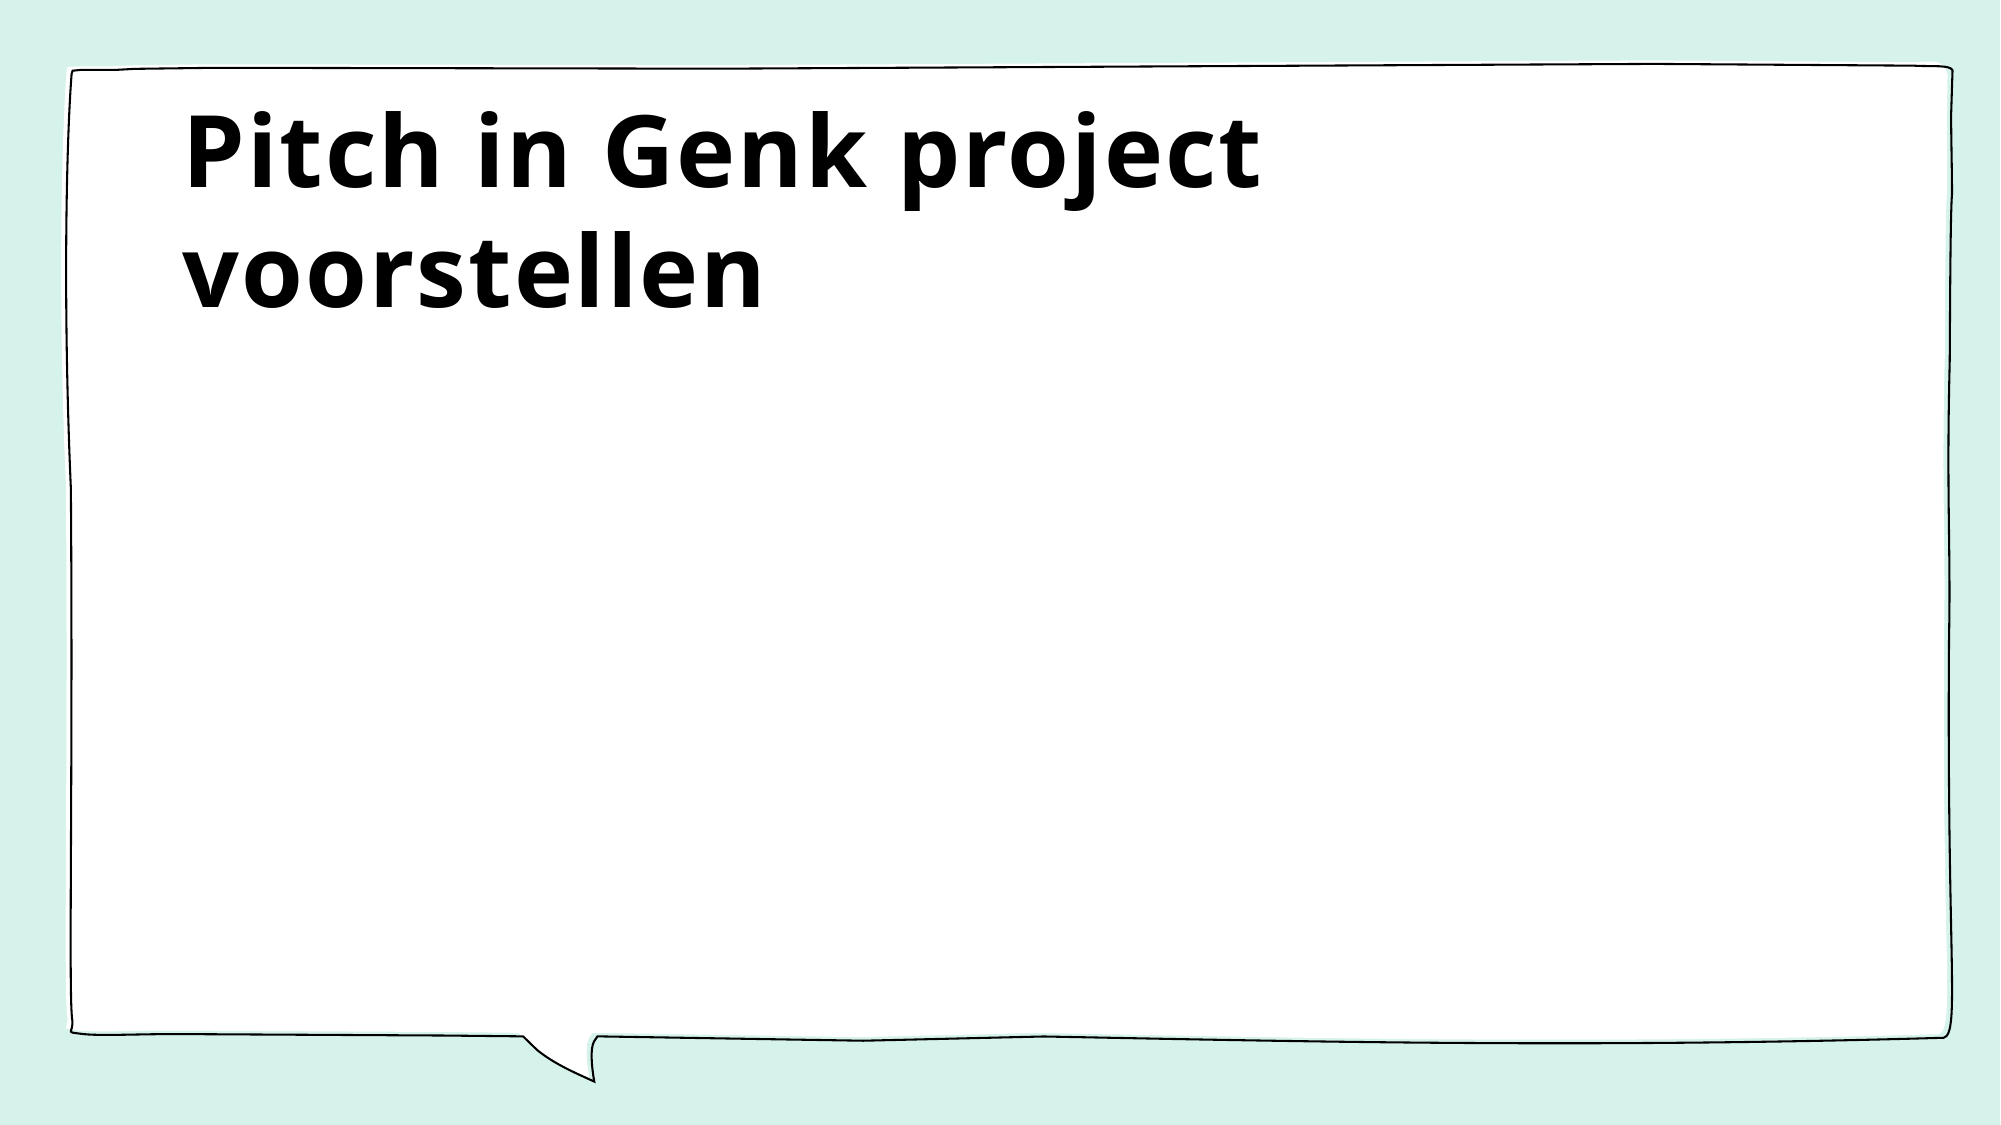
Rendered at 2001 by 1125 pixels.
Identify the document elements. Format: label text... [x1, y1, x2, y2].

title Pitch in Genk project voorstellen [167, 91, 1863, 324]
